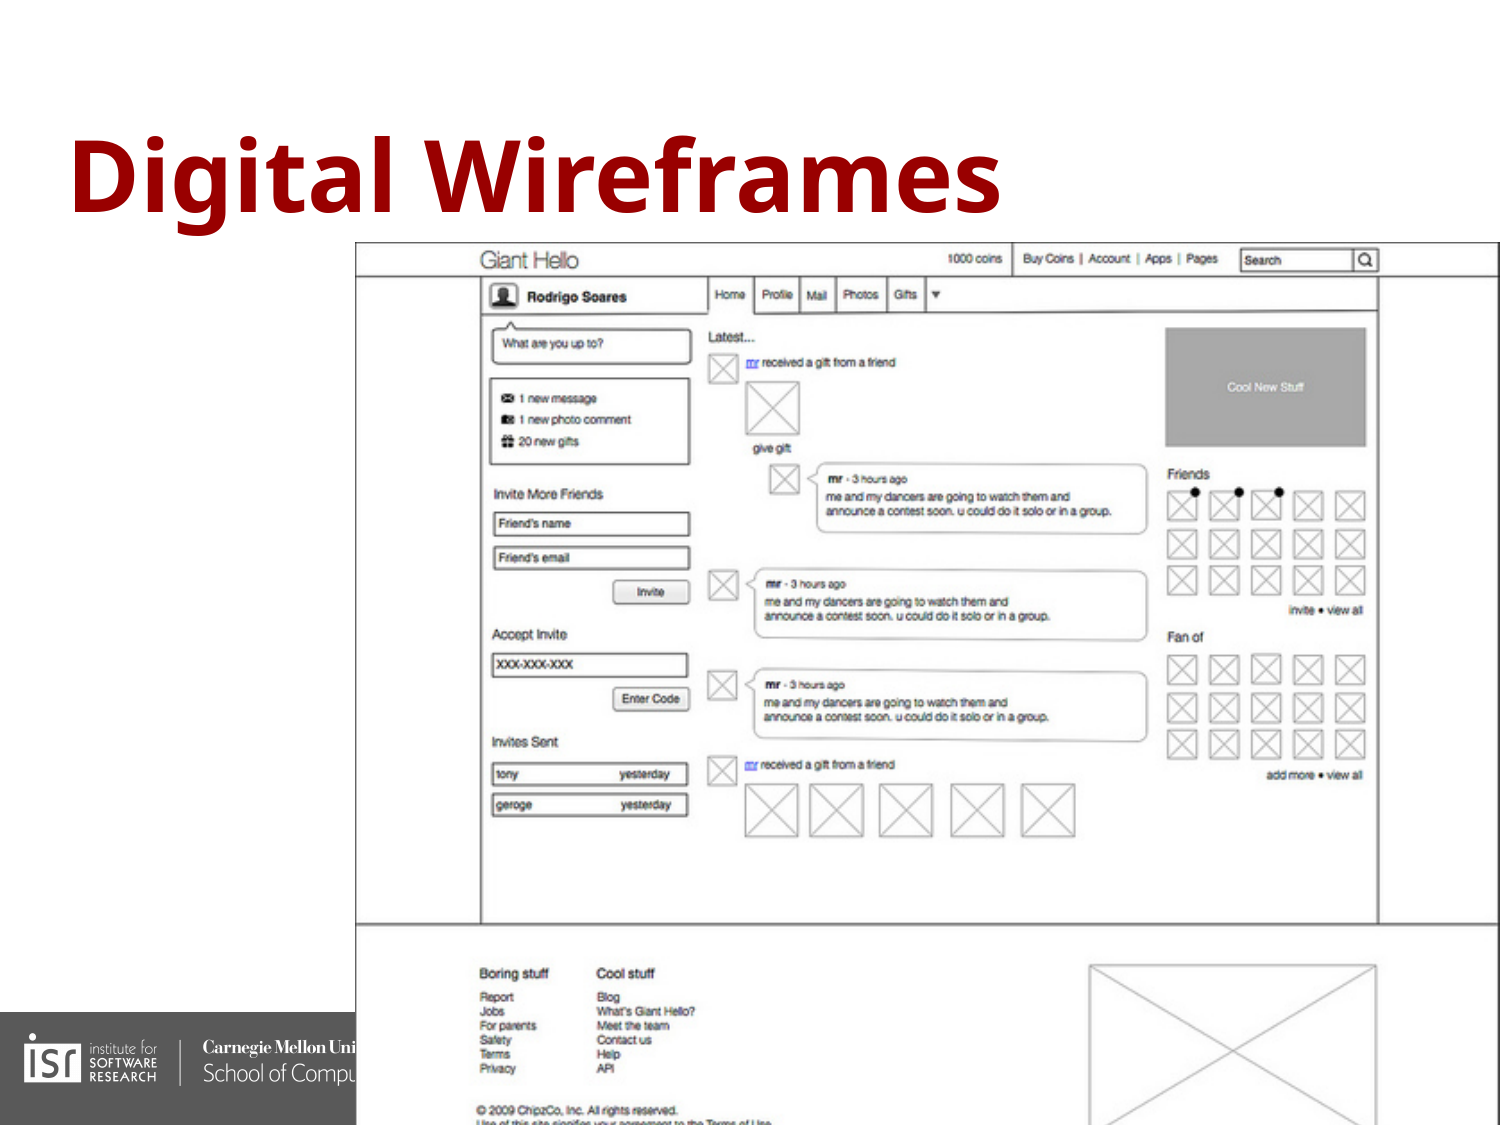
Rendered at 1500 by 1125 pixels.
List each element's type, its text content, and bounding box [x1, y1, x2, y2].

title Digital Wireframes [51, 97, 1449, 223]
picture [24, 242, 1500, 1125]
